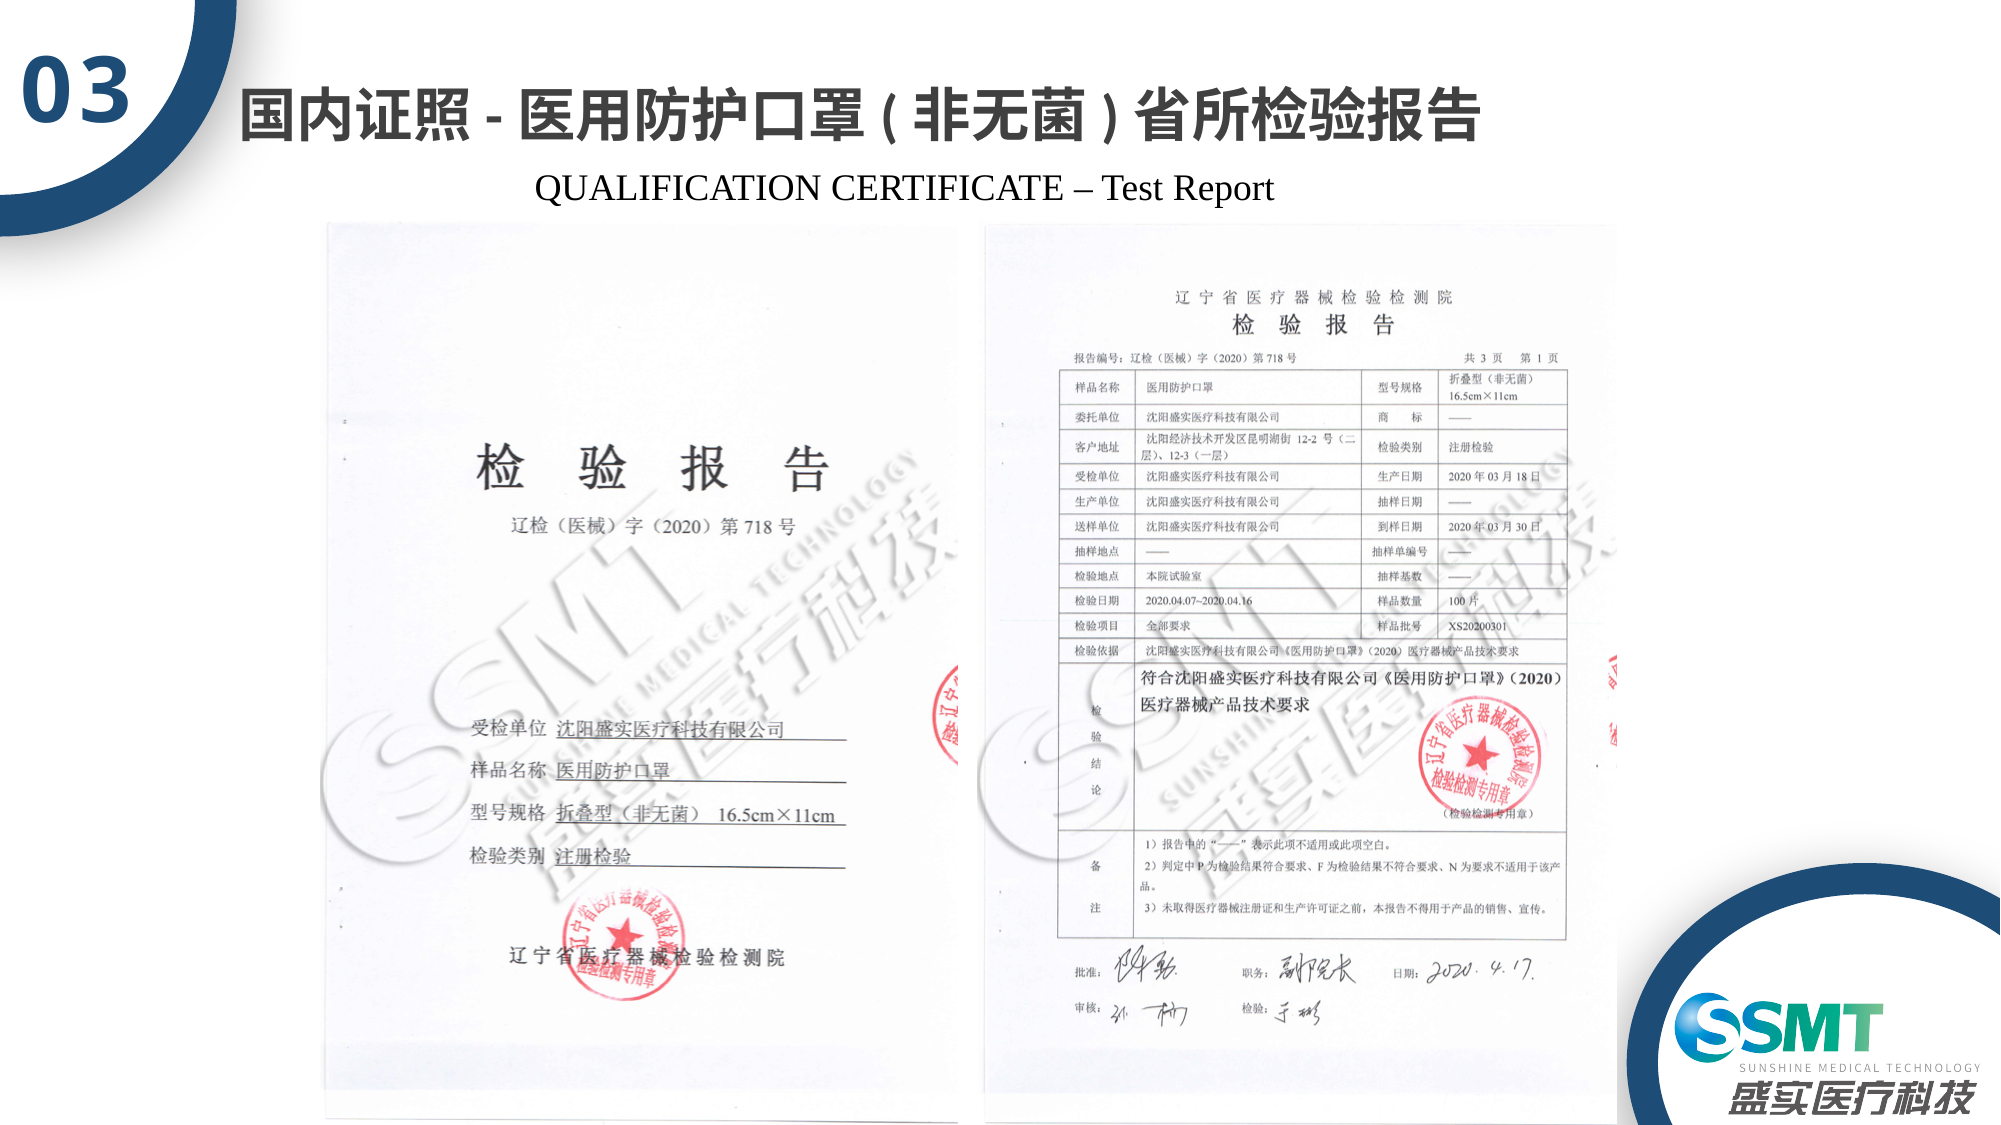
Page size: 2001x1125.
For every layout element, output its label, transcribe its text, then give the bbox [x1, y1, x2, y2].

text_box QUALIFICATION CERTIFICATE – Test Report [519, 155, 1939, 216]
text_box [1642, 878, 2000, 1125]
text_box [0, 0, 217, 217]
text_box 国内证照-医用防护口罩(非无菌)省所检验报告 [223, 71, 1499, 156]
picture [320, 221, 958, 1125]
text_box 03 [0, 22, 153, 148]
picture [977, 219, 1617, 1125]
